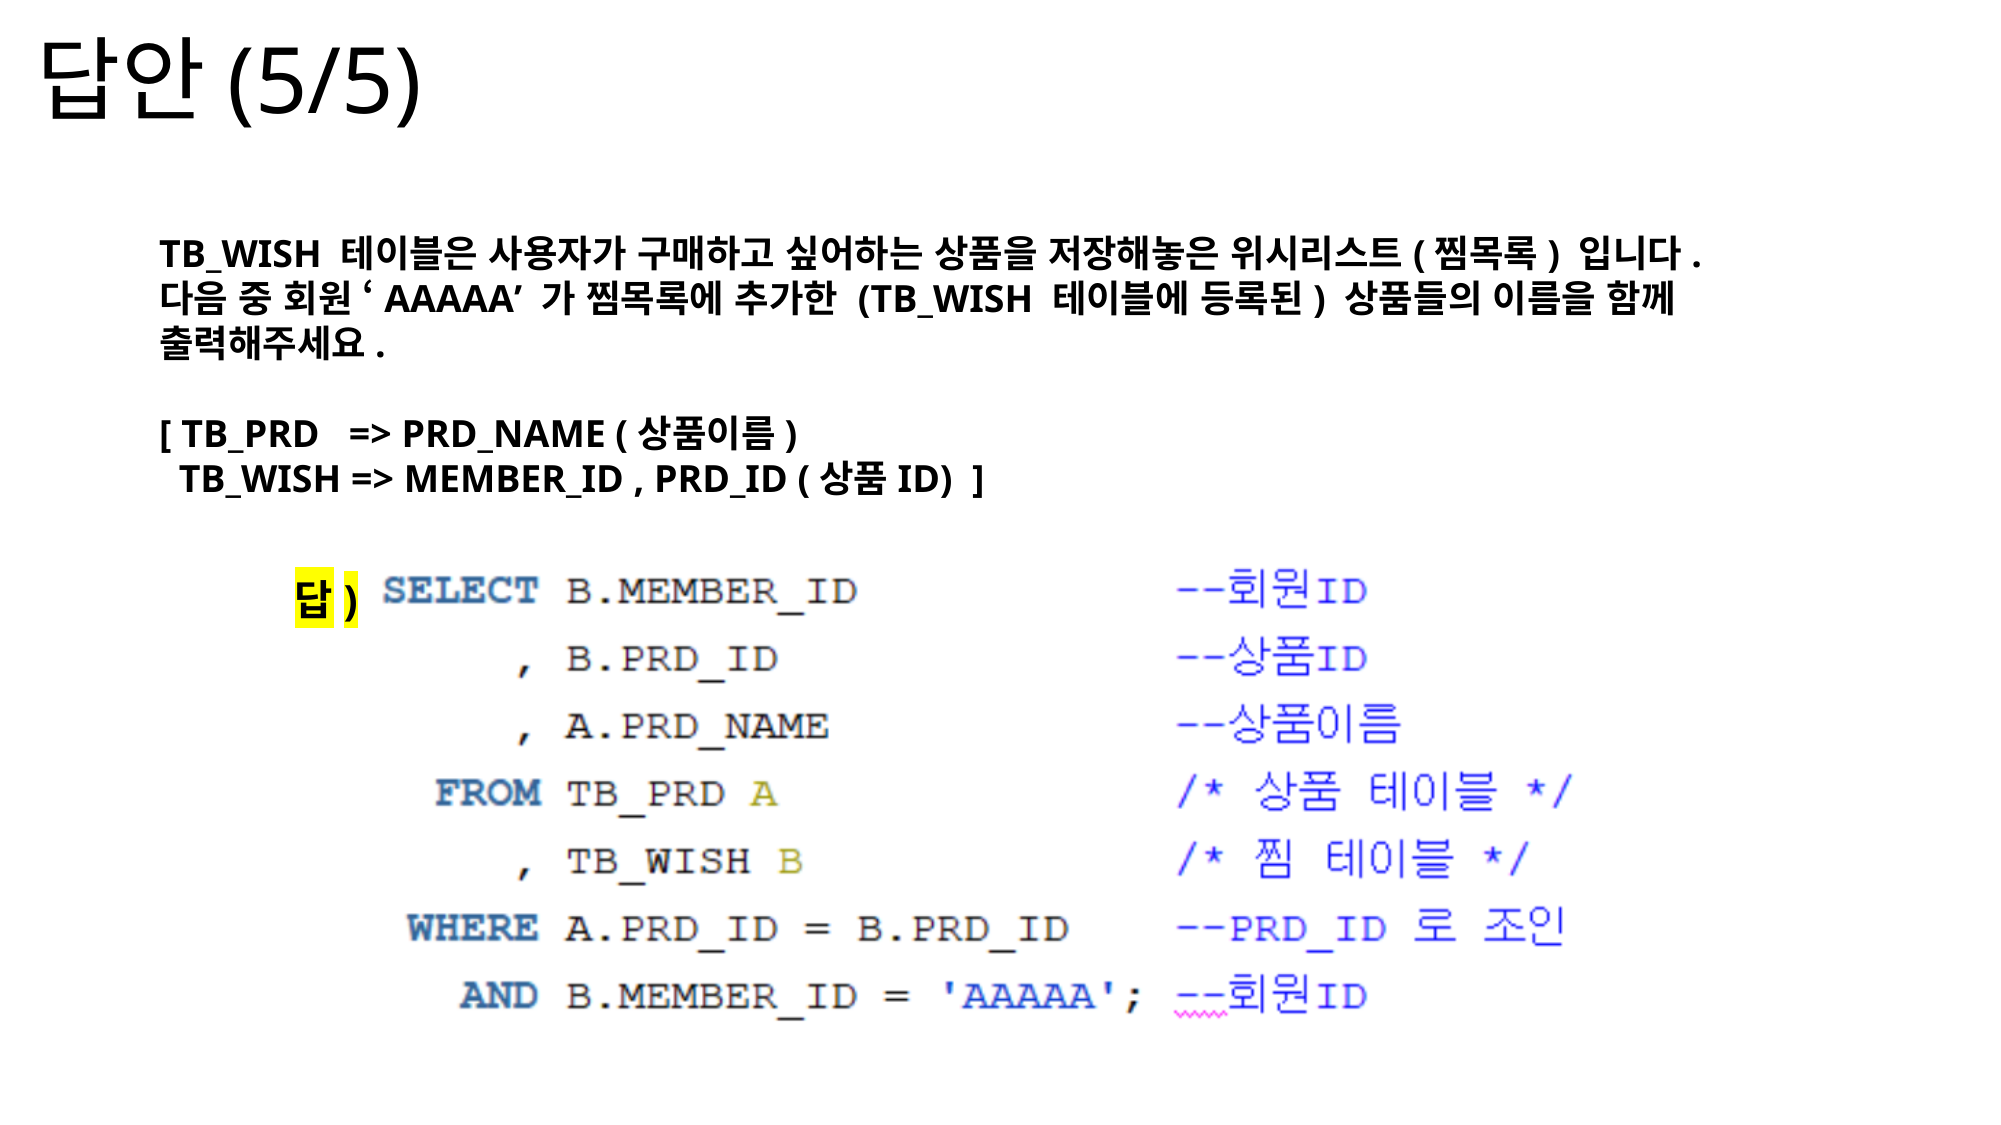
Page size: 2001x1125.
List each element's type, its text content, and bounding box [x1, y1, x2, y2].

text_box 답안(5/5) [21, 12, 960, 156]
text_box 답) [280, 566, 374, 632]
text_box TB_WISH 테이블은 사용자가 구매하고 싶어하는 상품을 저장해놓은 위시리스트(찜목록) 입니다. 다음 중 회원 ‘AAAAA’ 가 찜목록에 추가한 (TB_WISH 테이블에 등록된) 상품들의 이름을 함께 출력해주세요. [ TB_PRD => PRD_NAME (상품이름) TB_WISH => MEMBER_ID , PRD_ID (상품ID) ] [144, 222, 1856, 508]
picture [381, 550, 1619, 1039]
